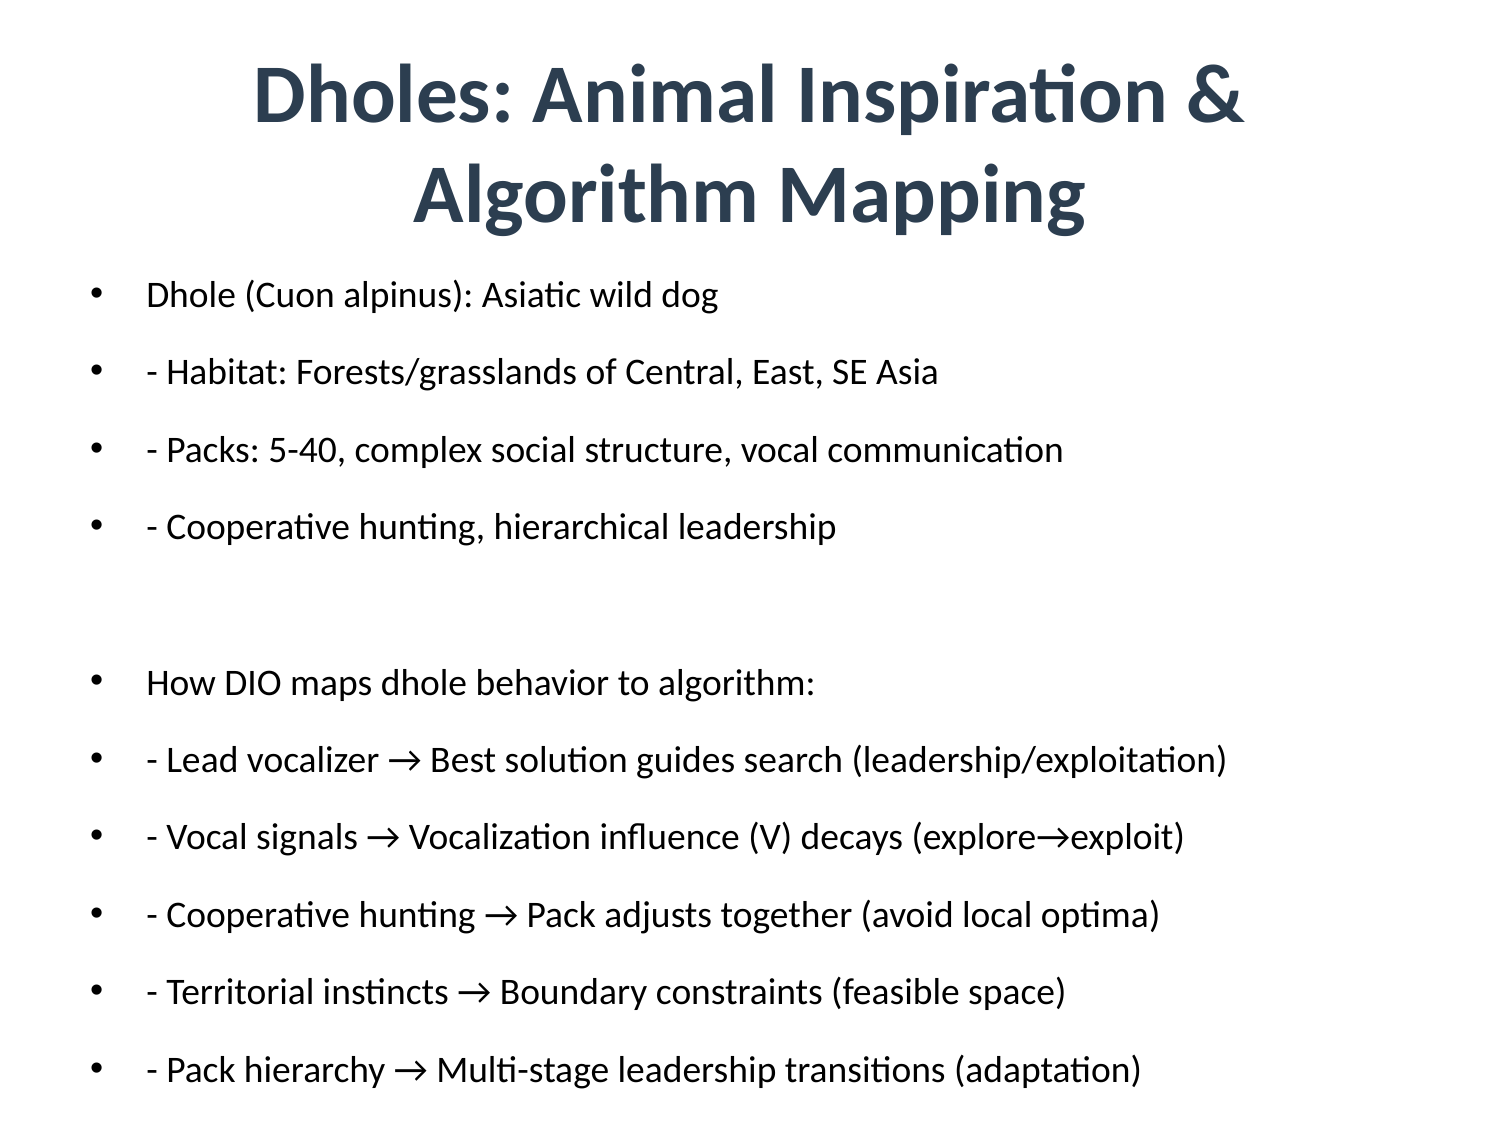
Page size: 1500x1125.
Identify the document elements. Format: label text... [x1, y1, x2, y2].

title Dholes: Animal Inspiration & Algorithm Mapping [75, 45, 1425, 233]
list Dhole (Cuon alpinus): Asiatic wild dog - Habitat: Forests/grasslands of Central, East, SE Asia - Packs: 5-40, complex social structure, vocal communication - Cooperative hunting, hierarchical leadership How DIO maps dhole behavior to algorithm: - Lead vocalizer → Best solution guides search (leadership/exploitation) - Vocal signals → Vocalization influence (V) decays (explore→exploit) - Cooperative hunting → Pack adjusts together (avoid local optima) - Territorial instincts → Boundary constraints (feasible space) - Pack hierarchy → Multi-stage leadership transitions (adaptation) Chase Alpha: Follow best hunter (exploitation) Random Pursuit: Chase random pack member (exploration) Pack Center: Move toward group average (cooperation) Reference: El Romeh, Mirjalili, Šnel, Cluster Computing (2025), DOI: 10.1007/s10586-025-05543-2 [75, 262, 1425, 1005]
